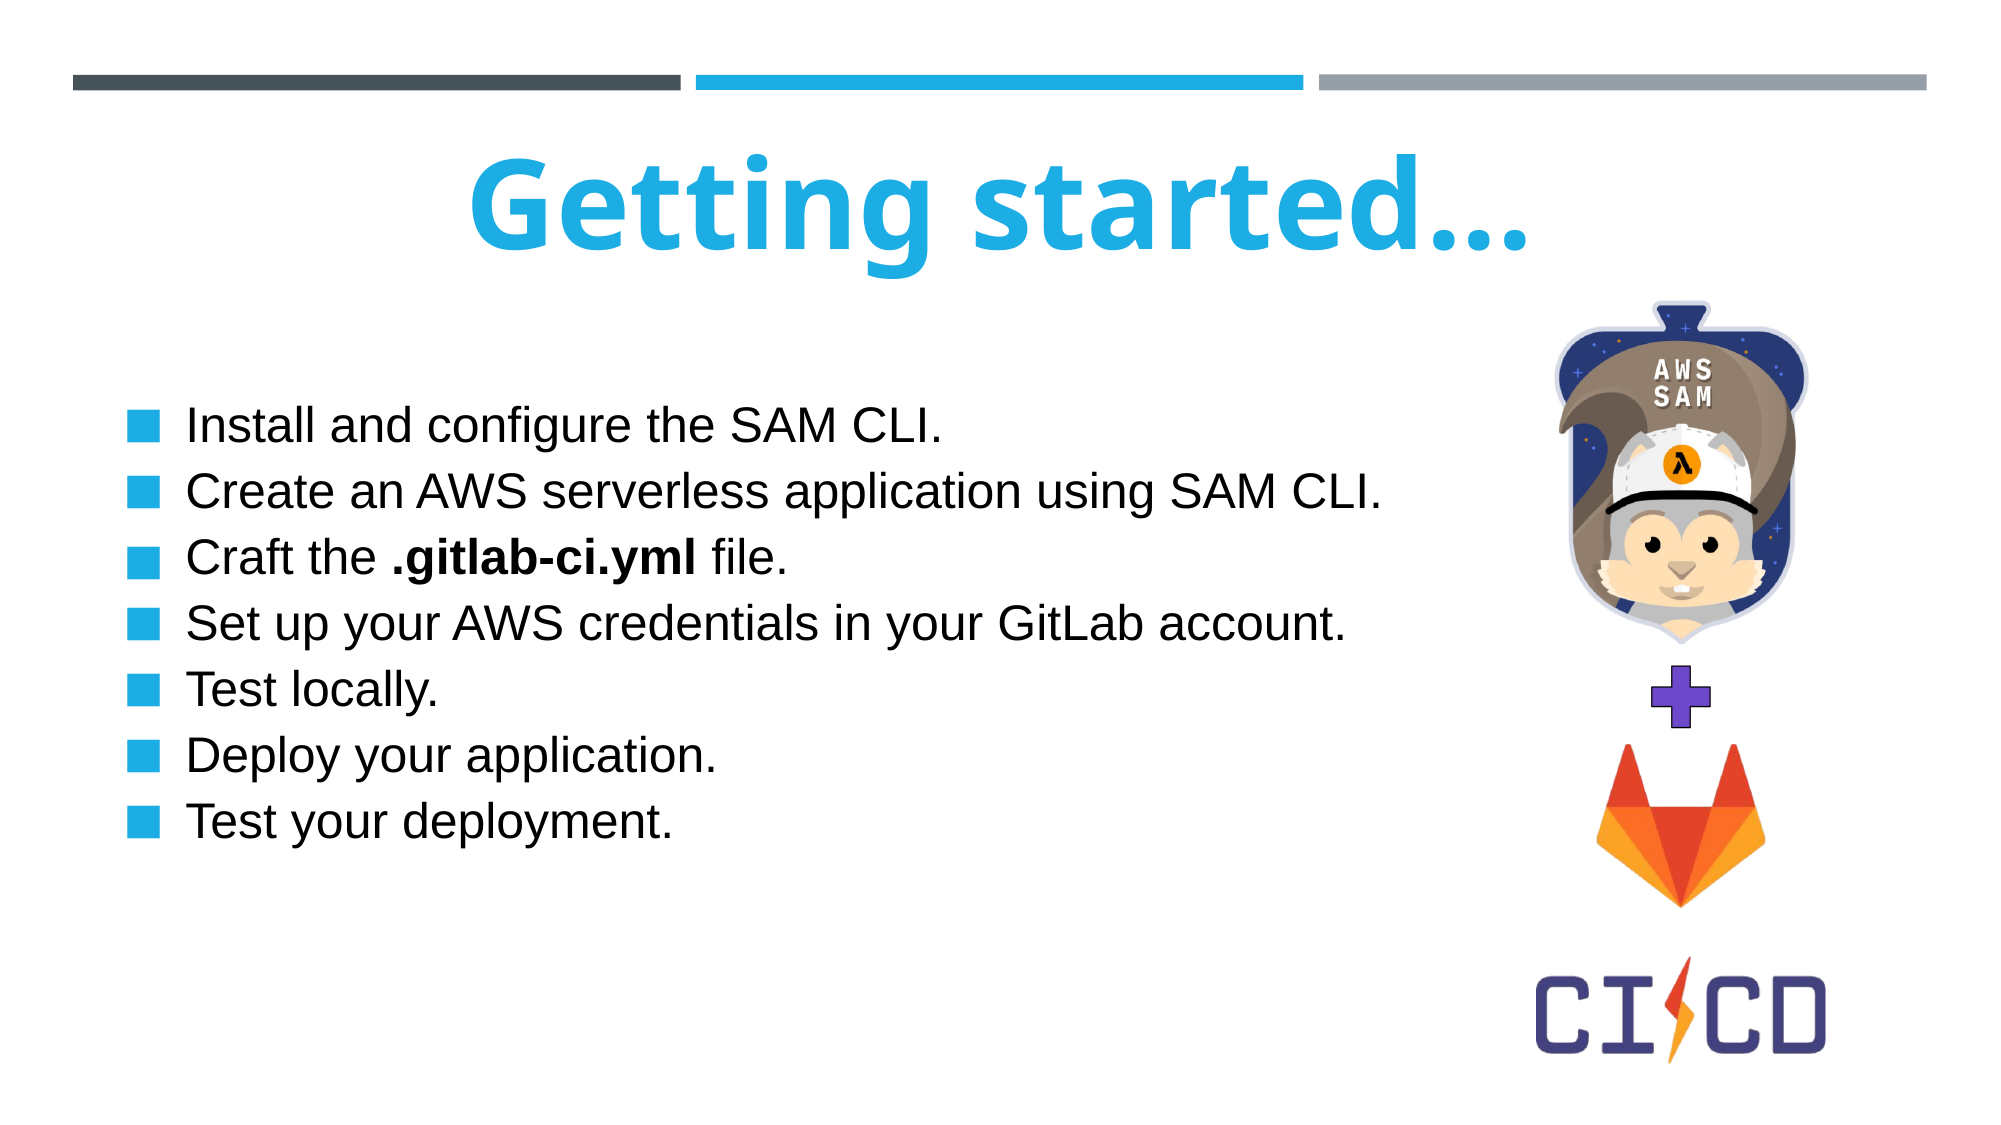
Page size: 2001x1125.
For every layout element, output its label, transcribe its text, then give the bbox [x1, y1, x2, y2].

title Getting started... [95, 119, 1905, 282]
picture [1424, 291, 1933, 1065]
list Install and configure the SAM CLI. Create an AWS serverless application using SAM CLI. Craft the .gitlab-ci.yml file. Set up your AWS credentials in your GitLab account. Test locally. Deploy your application. Test your deployment. [95, 365, 1419, 801]
